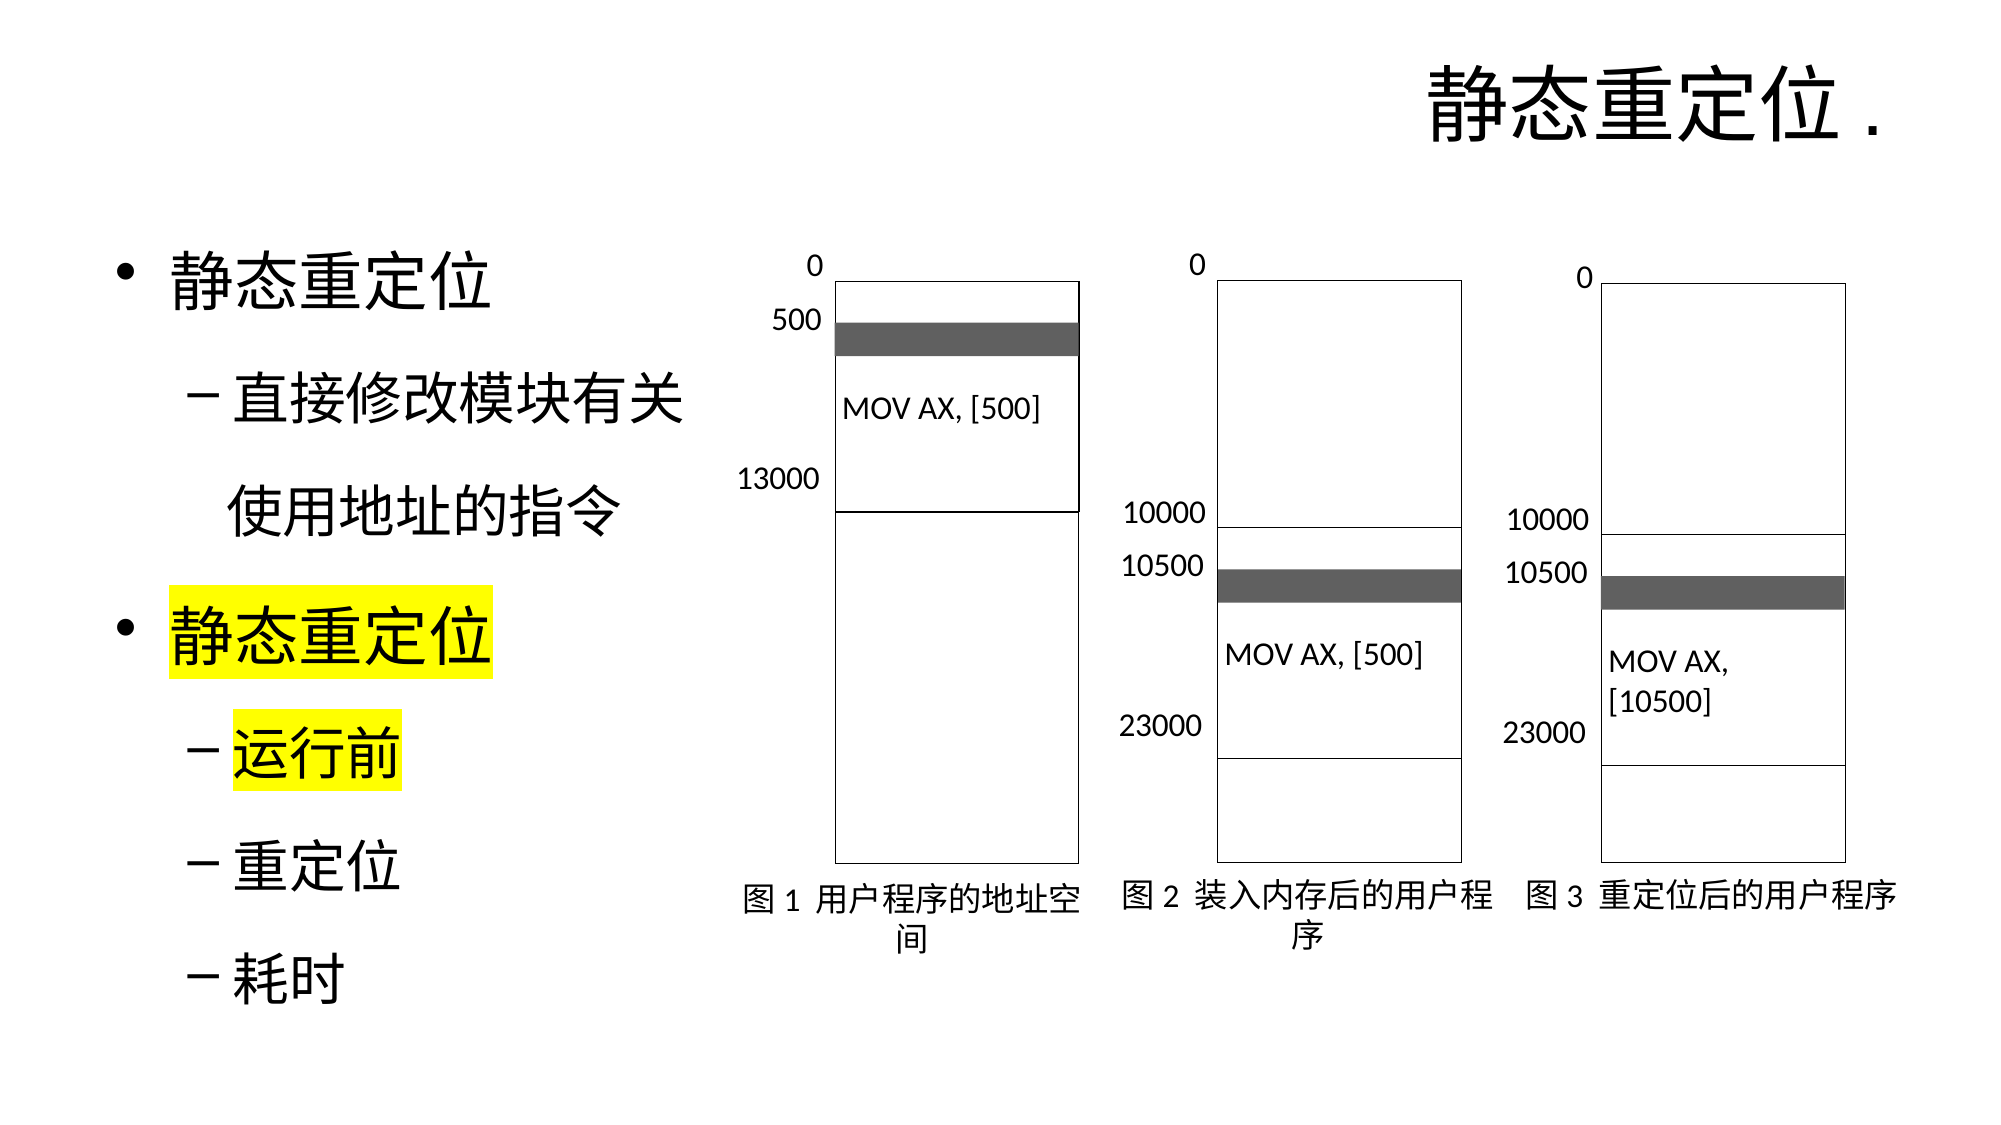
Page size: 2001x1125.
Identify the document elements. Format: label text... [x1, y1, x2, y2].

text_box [706, 241, 1900, 941]
title 静态重定位. [99, 27, 1901, 177]
list 静态重定位 直接修改模块有关 使用地址的指令 静态重定位 运行前 重定位 耗时 [99, 193, 1901, 1021]
